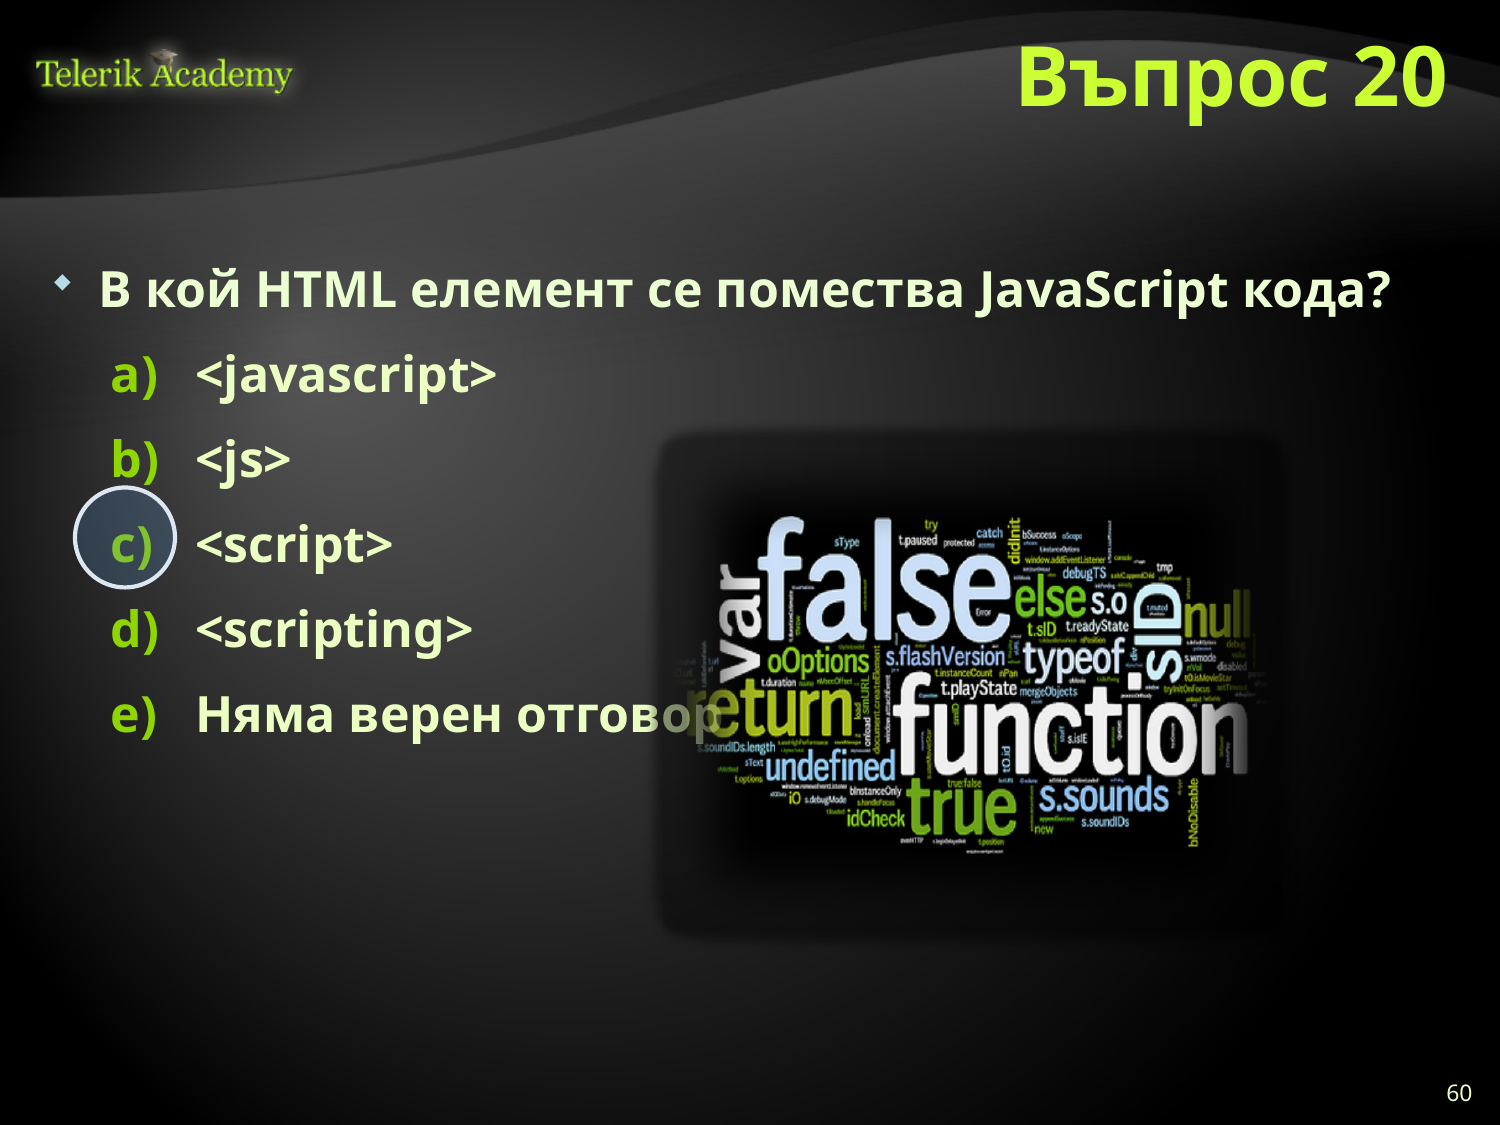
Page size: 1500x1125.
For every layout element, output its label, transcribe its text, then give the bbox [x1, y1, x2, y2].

picture [0, 0, 1500, 1125]
slide_number 60 [1412, 1074, 1488, 1113]
list В кой HTML елемент се помества JavaScript кода? <javascript> <js> <script> <scripting> Няма верен отговор [37, 249, 1463, 1125]
text_box [72, 485, 178, 590]
picture [662, 437, 1282, 933]
title Въпрос 20 [300, 12, 1463, 150]
